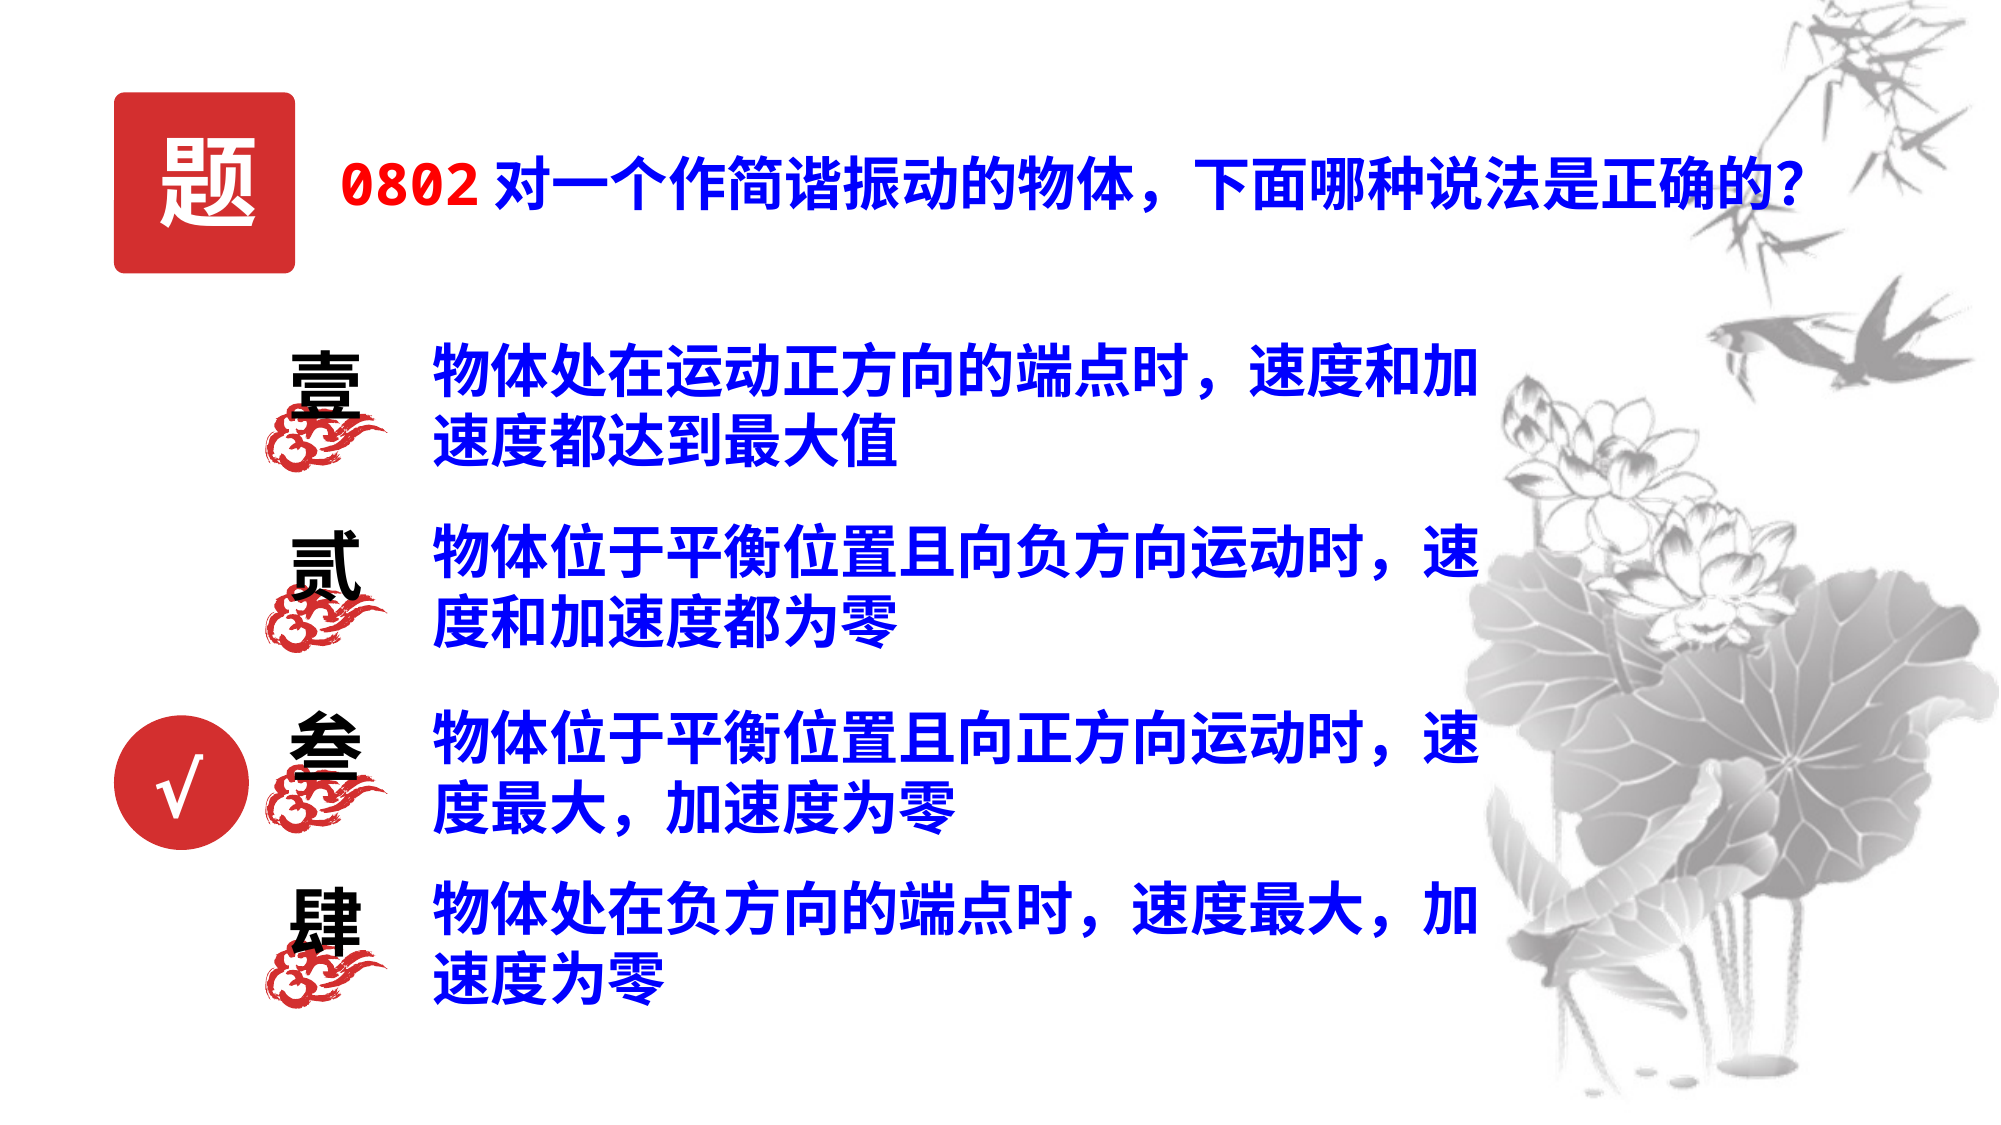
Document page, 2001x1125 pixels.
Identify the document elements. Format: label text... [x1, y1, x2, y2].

text_box 0802对一个作简谐振动的物体，下面哪种说法是正确的？ [324, 140, 1897, 225]
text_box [265, 507, 1546, 665]
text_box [265, 864, 1546, 1021]
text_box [113, 715, 249, 850]
picture [1446, 0, 1999, 1125]
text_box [265, 327, 1546, 484]
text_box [265, 693, 1546, 850]
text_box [114, 92, 296, 274]
